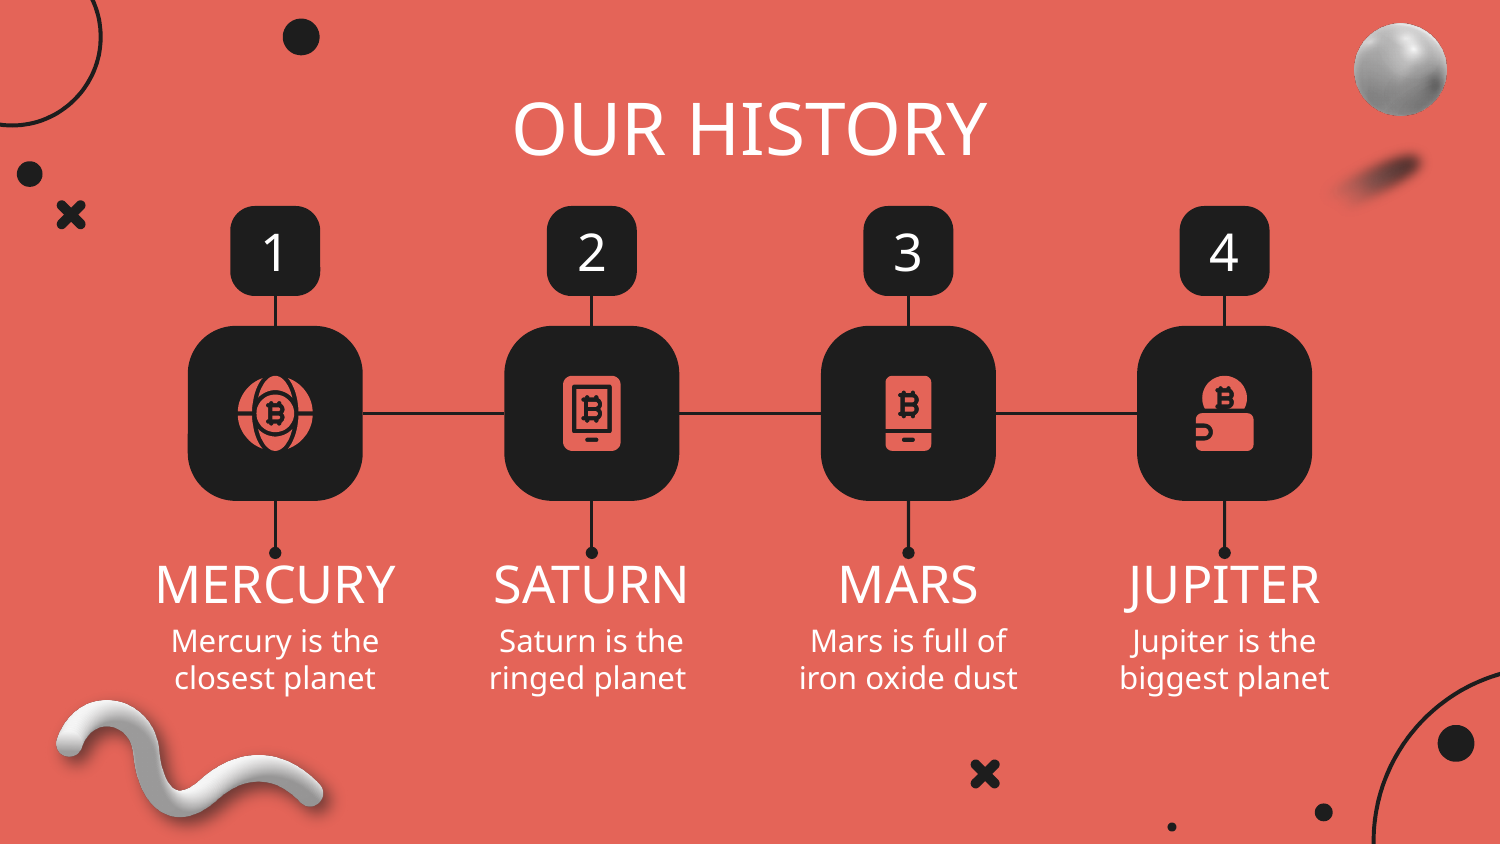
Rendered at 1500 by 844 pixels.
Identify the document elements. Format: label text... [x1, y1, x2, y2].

text_box Jupiter is the biggest planet [1077, 613, 1372, 704]
text_box [546, 205, 637, 296]
picture [1319, 23, 1447, 217]
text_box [237, 375, 314, 452]
text_box Mars is full of iron oxide dust [761, 613, 1056, 704]
text_box [1137, 325, 1313, 501]
text_box Mercury is the closest planet [128, 613, 423, 704]
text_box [1195, 375, 1254, 452]
text_box [863, 205, 954, 296]
text_box 4 [1185, 226, 1264, 276]
text_box 3 [869, 226, 948, 276]
text_box JUPITER [1077, 552, 1372, 613]
text_box 1 [236, 226, 315, 276]
text_box [230, 205, 321, 296]
text_box [187, 325, 363, 501]
text_box [504, 325, 680, 501]
title OUR HISTORY [118, 88, 1314, 164]
text_box [1179, 205, 1270, 296]
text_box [562, 375, 621, 452]
text_box 2 [553, 226, 631, 276]
text_box MARS [761, 552, 1056, 613]
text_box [885, 375, 932, 452]
picture [3, 680, 363, 844]
text_box SATURN [444, 552, 739, 613]
text_box [820, 325, 996, 501]
text_box MERCURY [128, 552, 423, 613]
text_box Saturn is the ringed planet [444, 613, 739, 704]
